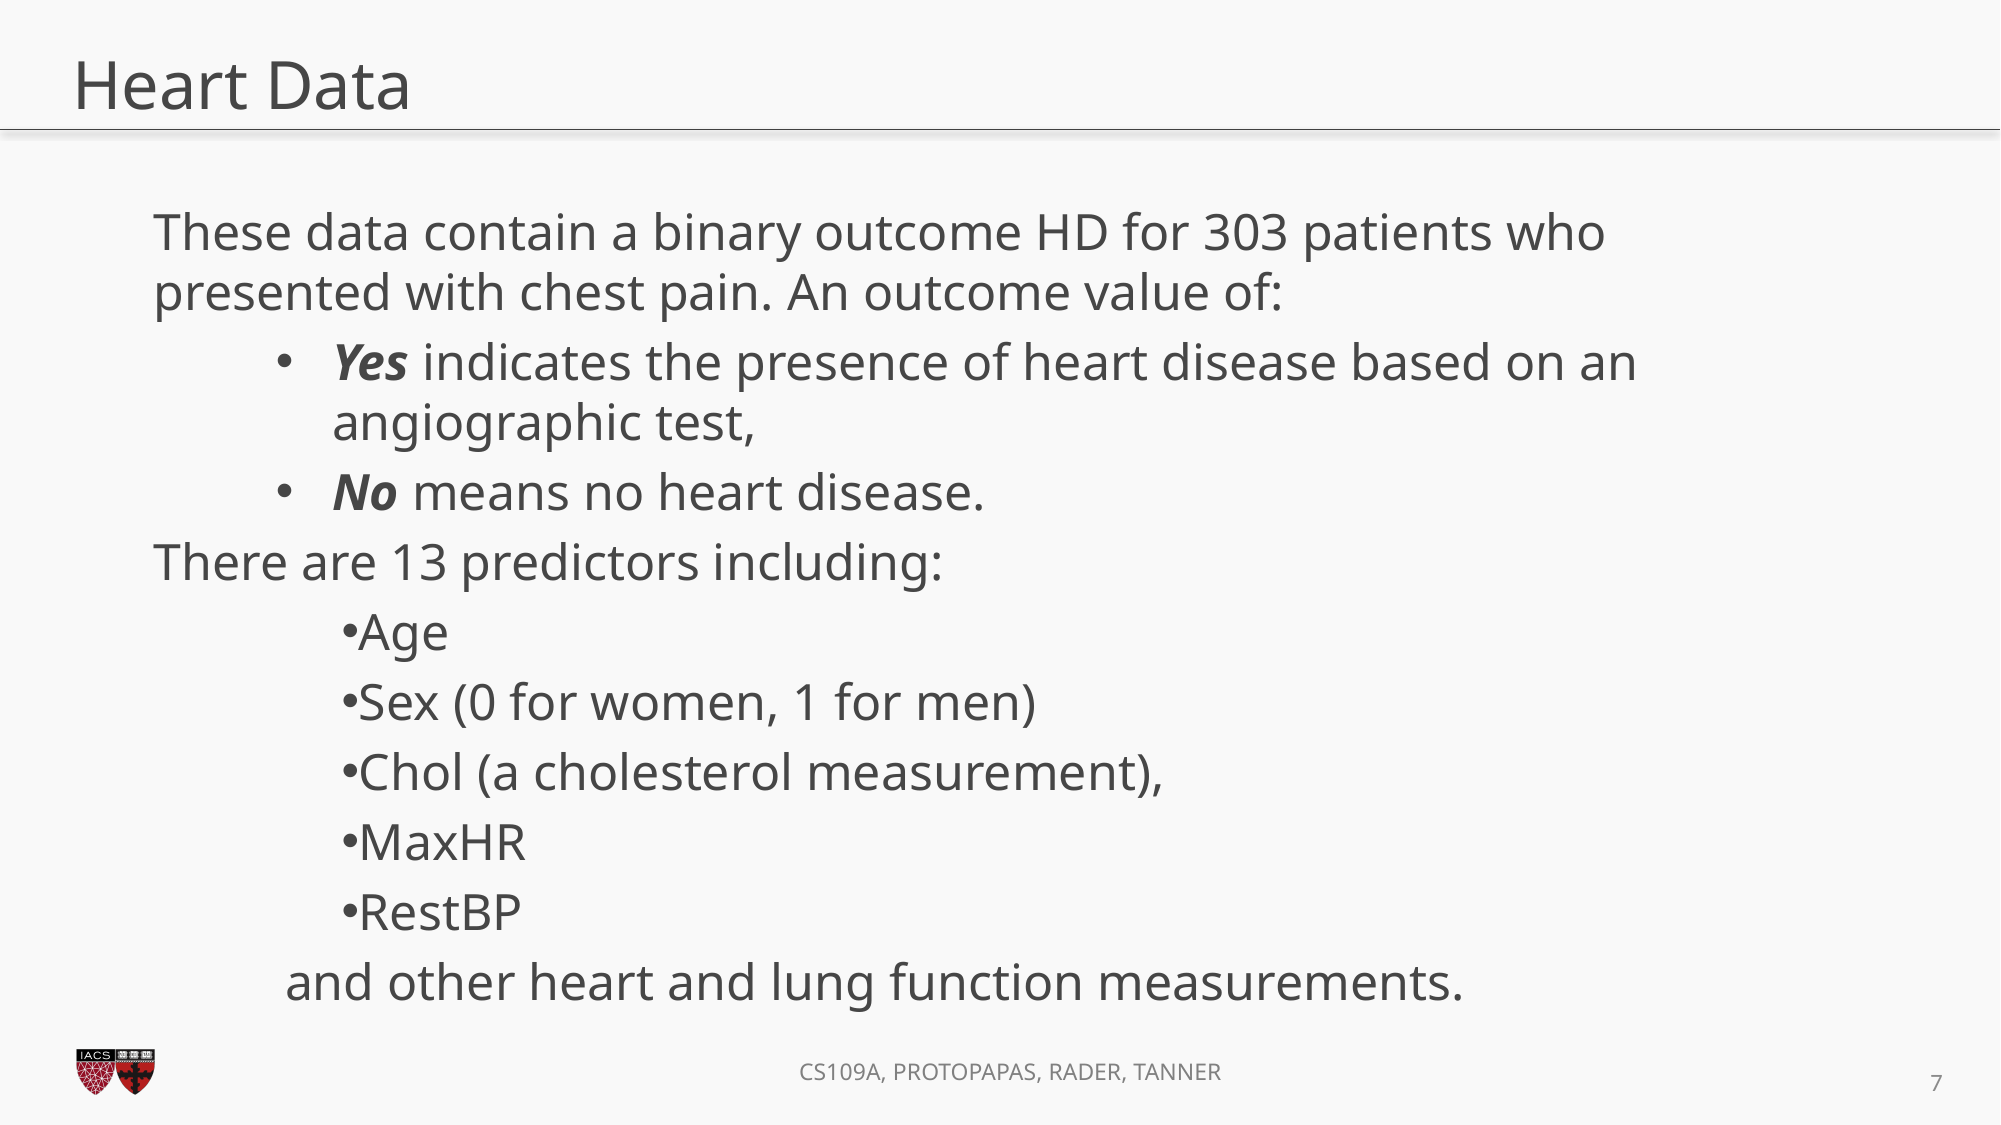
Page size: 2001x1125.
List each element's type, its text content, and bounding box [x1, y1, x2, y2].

title Heart Data [57, 35, 1943, 162]
list These data contain a binary outcome HD for 303 patients who presented with chest pain. An outcome value of: Yes indicates the presence of heart disease based on an angiographic test, No means no heart disease. There are 13 predictors including: Age Sex (0 for women, 1 for men) Chol (a cholesterol measurement), MaxHR RestBP and other heart and lung function measurements. [139, 193, 1834, 540]
picture [75, 1049, 155, 1095]
